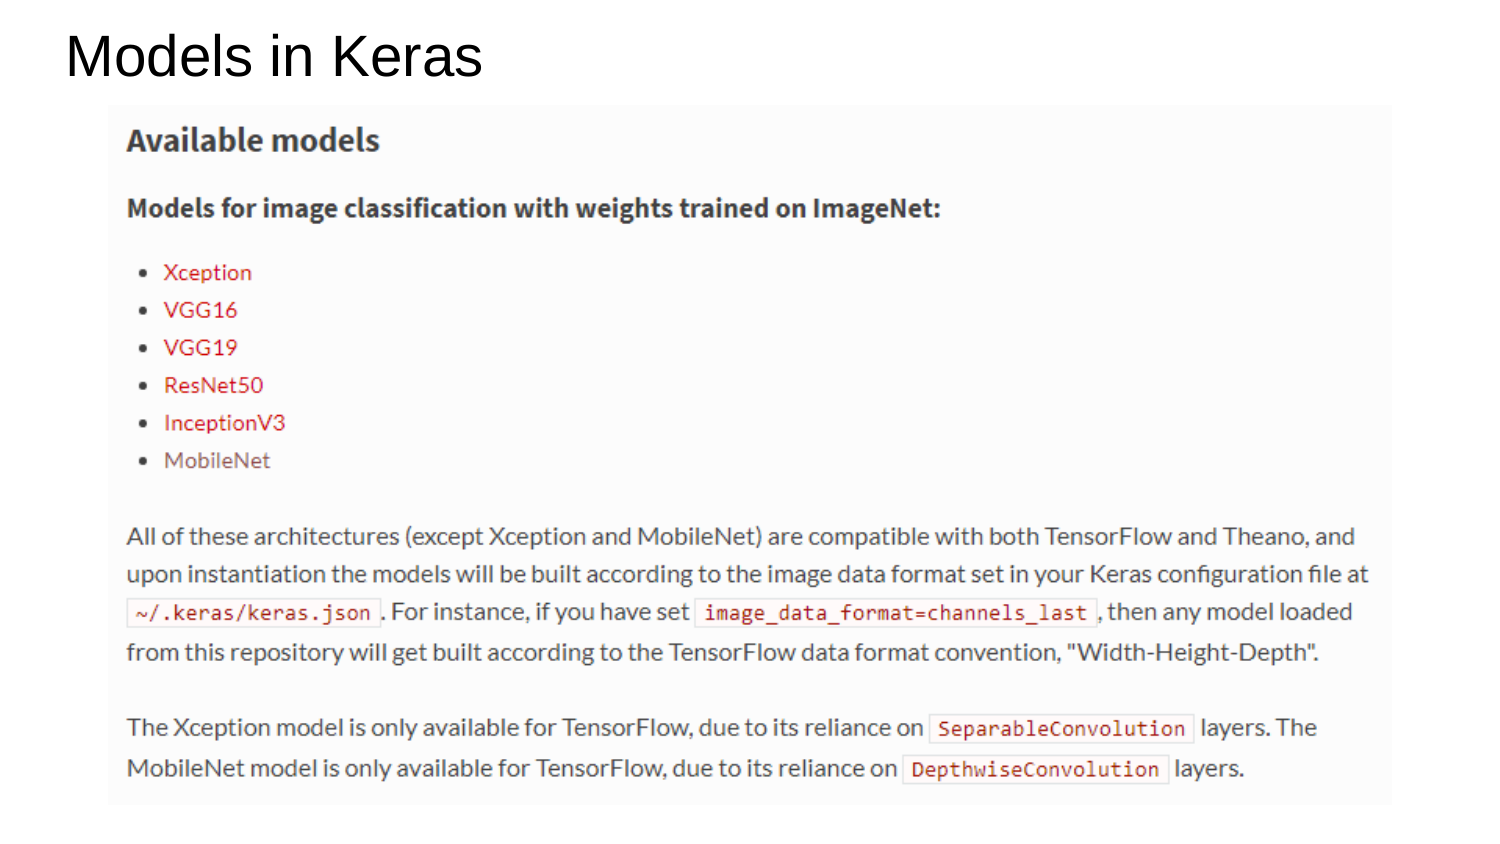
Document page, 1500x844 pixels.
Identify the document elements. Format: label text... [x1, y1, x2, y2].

title Models in Keras [51, 0, 1449, 107]
picture [108, 105, 1392, 805]
